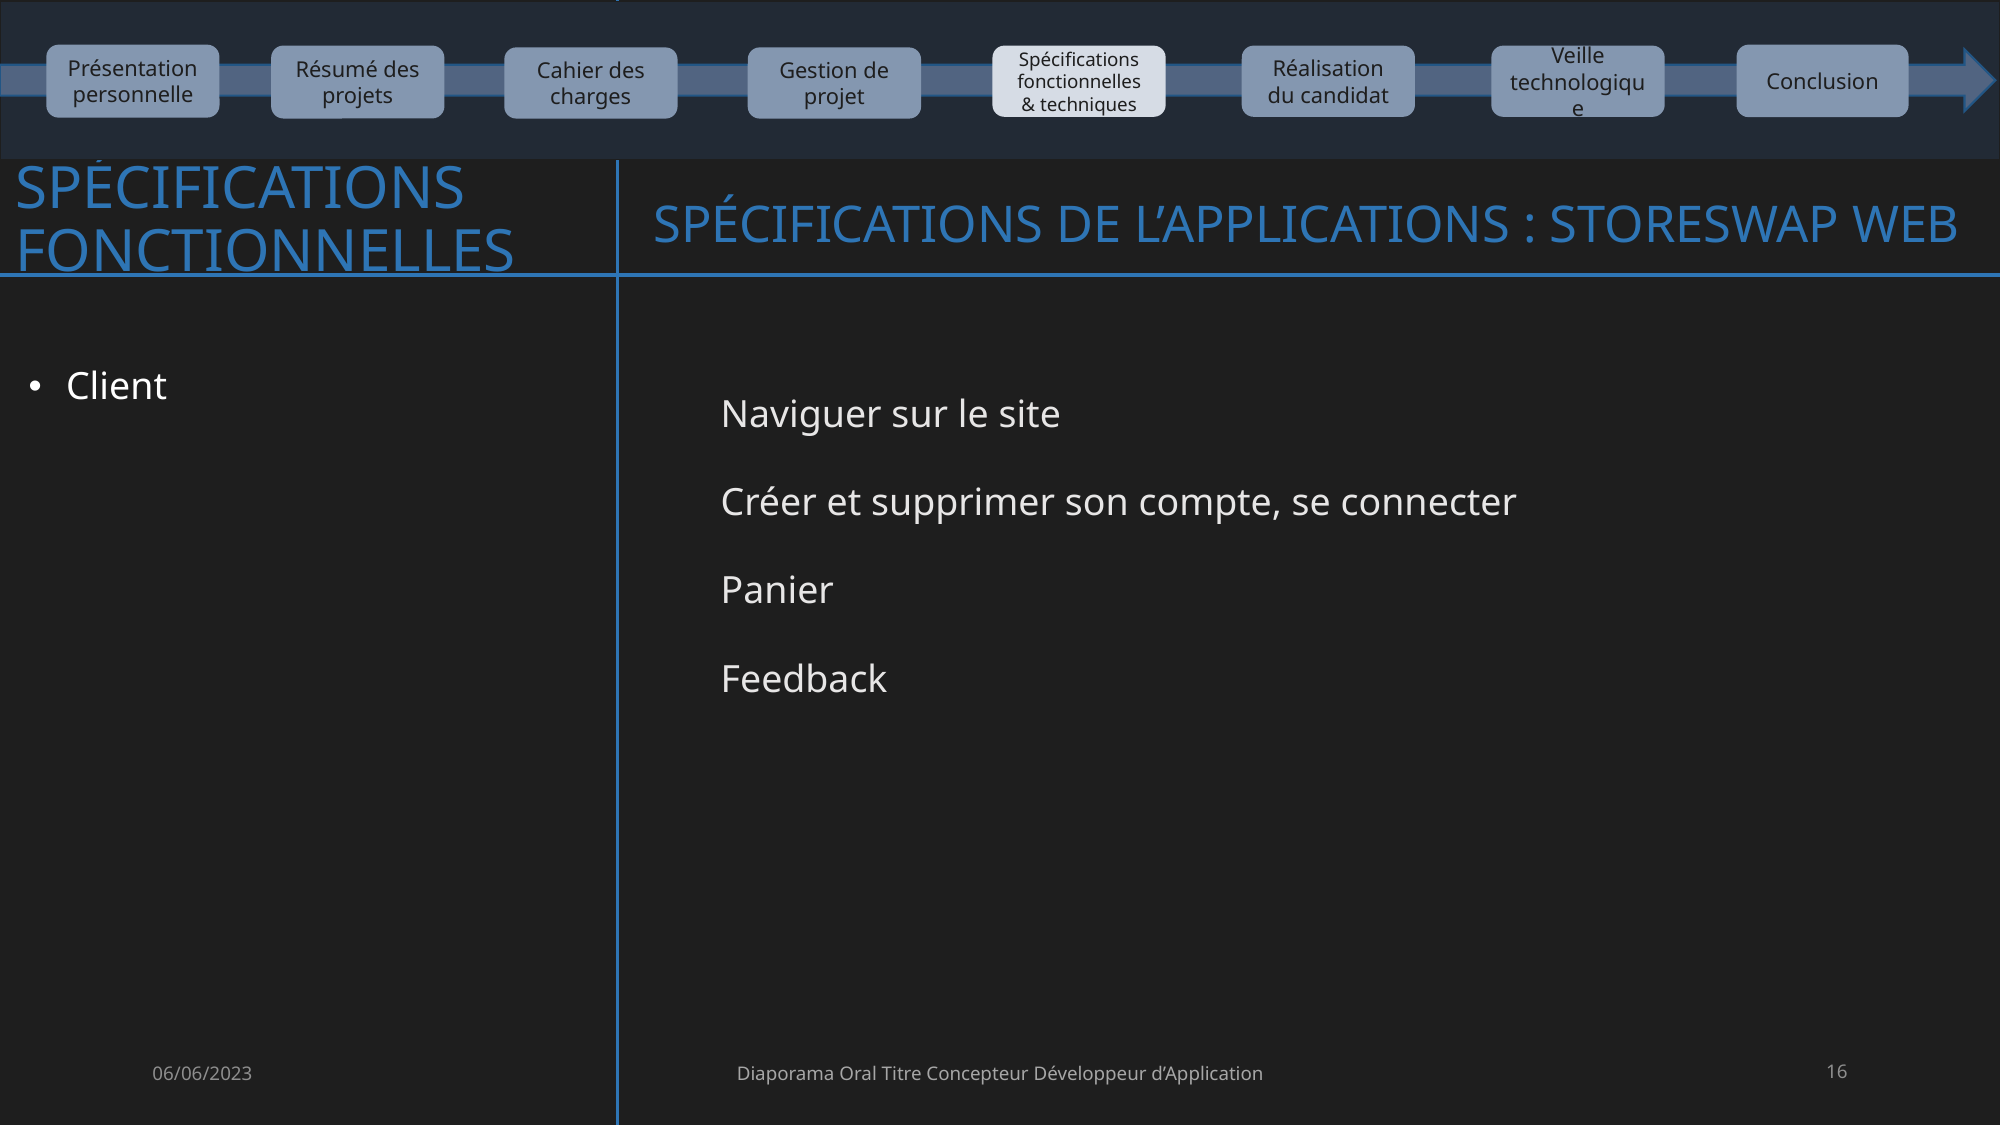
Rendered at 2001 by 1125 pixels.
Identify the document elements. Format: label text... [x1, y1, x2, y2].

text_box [0, 1, 2000, 160]
footer Diaporama Oral Titre Concepteur Développeur d’Application [662, 1042, 1338, 1103]
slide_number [137, 1042, 588, 1103]
text_box Naviguer sur le site Créer et supprimer son compte, se connecter Panier Feedback [720, 359, 1779, 725]
title Spécifications fonctionnelles [15, 160, 647, 292]
text_box Client [28, 359, 556, 420]
slide_number 16 [1412, 1042, 1863, 1103]
text_box Spécifications de l’applications : StoreSwap Web [653, 179, 1985, 261]
